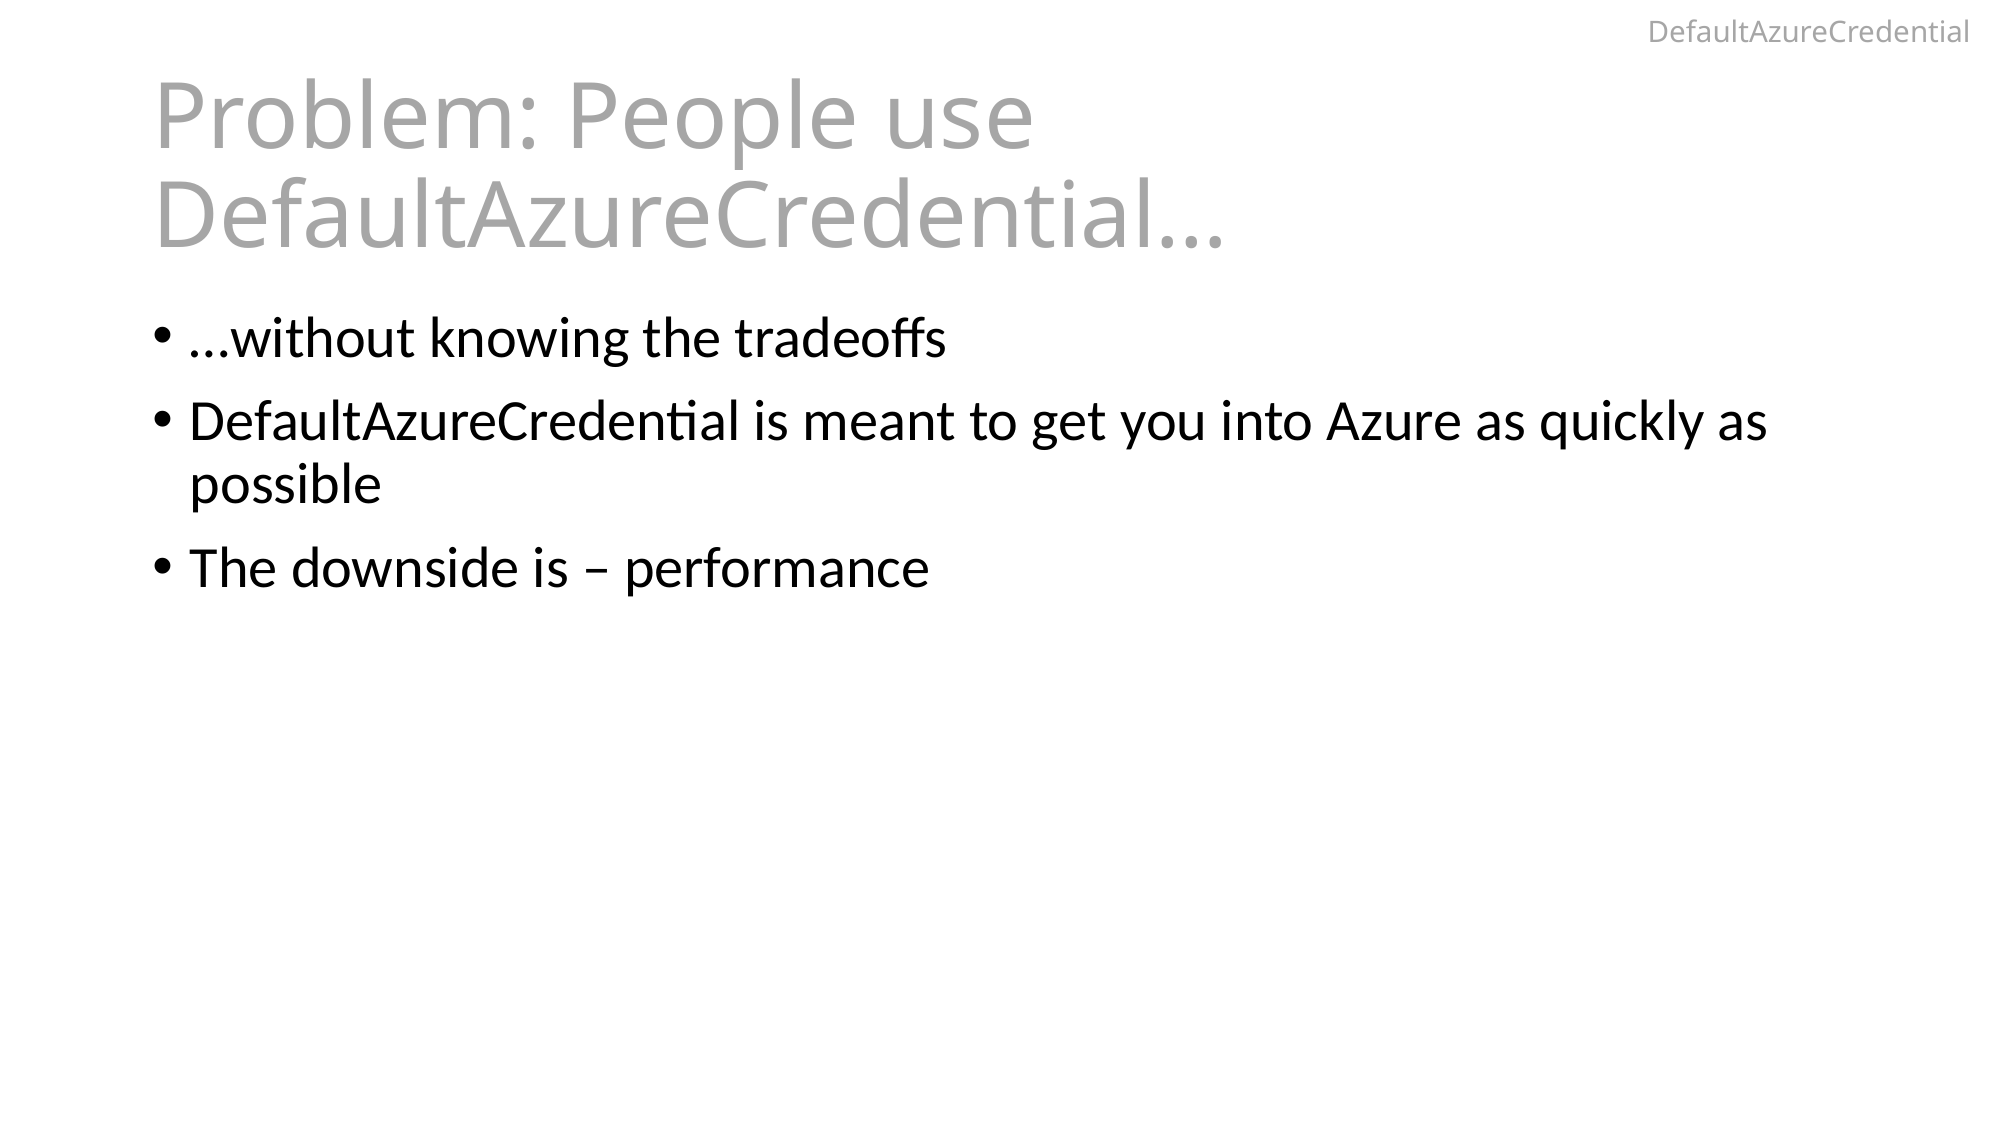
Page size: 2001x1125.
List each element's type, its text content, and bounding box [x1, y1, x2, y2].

list …without knowing the tradeoffs DefaultAzureCredential is meant to get you into Azure as quickly as possible The downside is – performance [137, 299, 1863, 1079]
title Problem: People use DefaultAzureCredential… [137, 59, 1967, 278]
text_box DefaultAzureCredential [1632, 6, 2000, 60]
